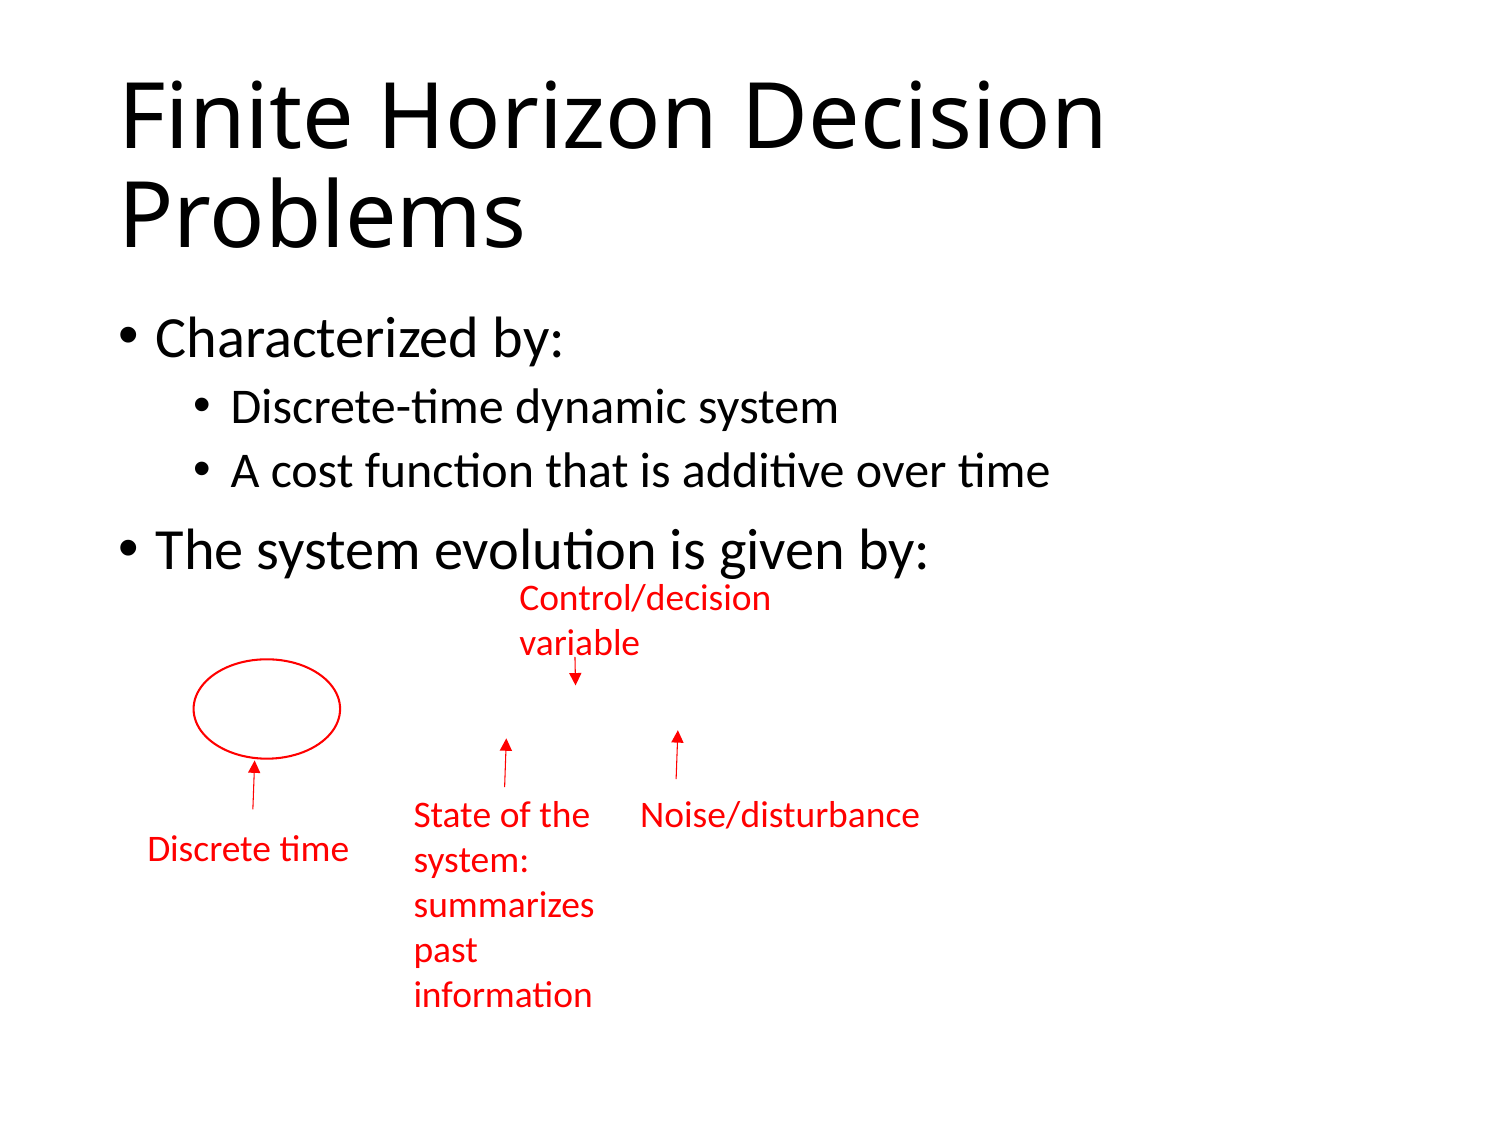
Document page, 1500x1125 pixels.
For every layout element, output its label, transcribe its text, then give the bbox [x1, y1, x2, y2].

text_box Control/decision variable [504, 565, 804, 671]
text_box Discrete time [132, 816, 375, 876]
title Finite Horizon Decision Problems [103, 59, 1397, 278]
text_box [192, 658, 342, 760]
text_box Noise/disturbance [625, 782, 947, 843]
text_box State of the system: summarizes past information [398, 782, 681, 1023]
